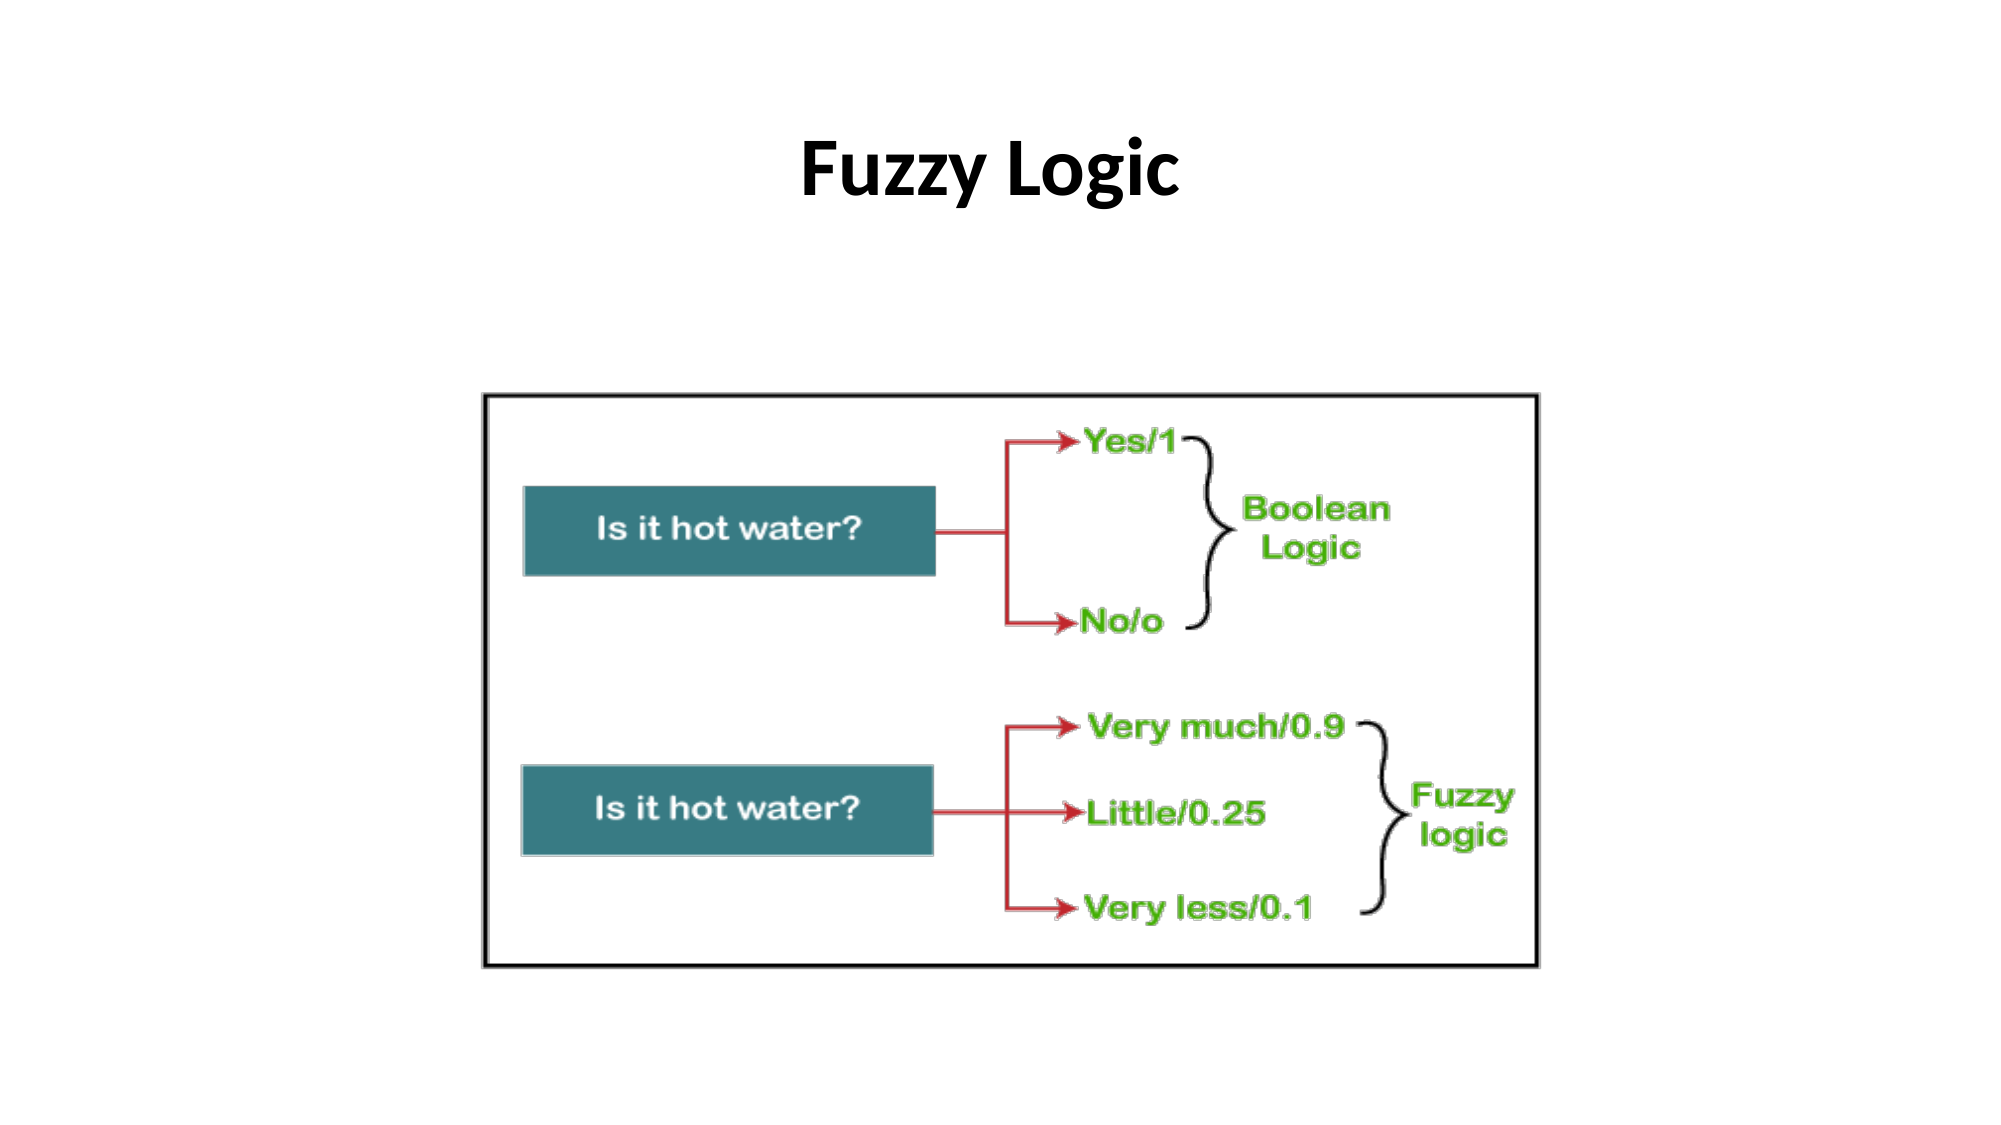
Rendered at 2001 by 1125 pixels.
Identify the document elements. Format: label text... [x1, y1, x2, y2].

title Fuzzy Logic [137, 59, 1863, 278]
picture [465, 381, 1557, 983]
